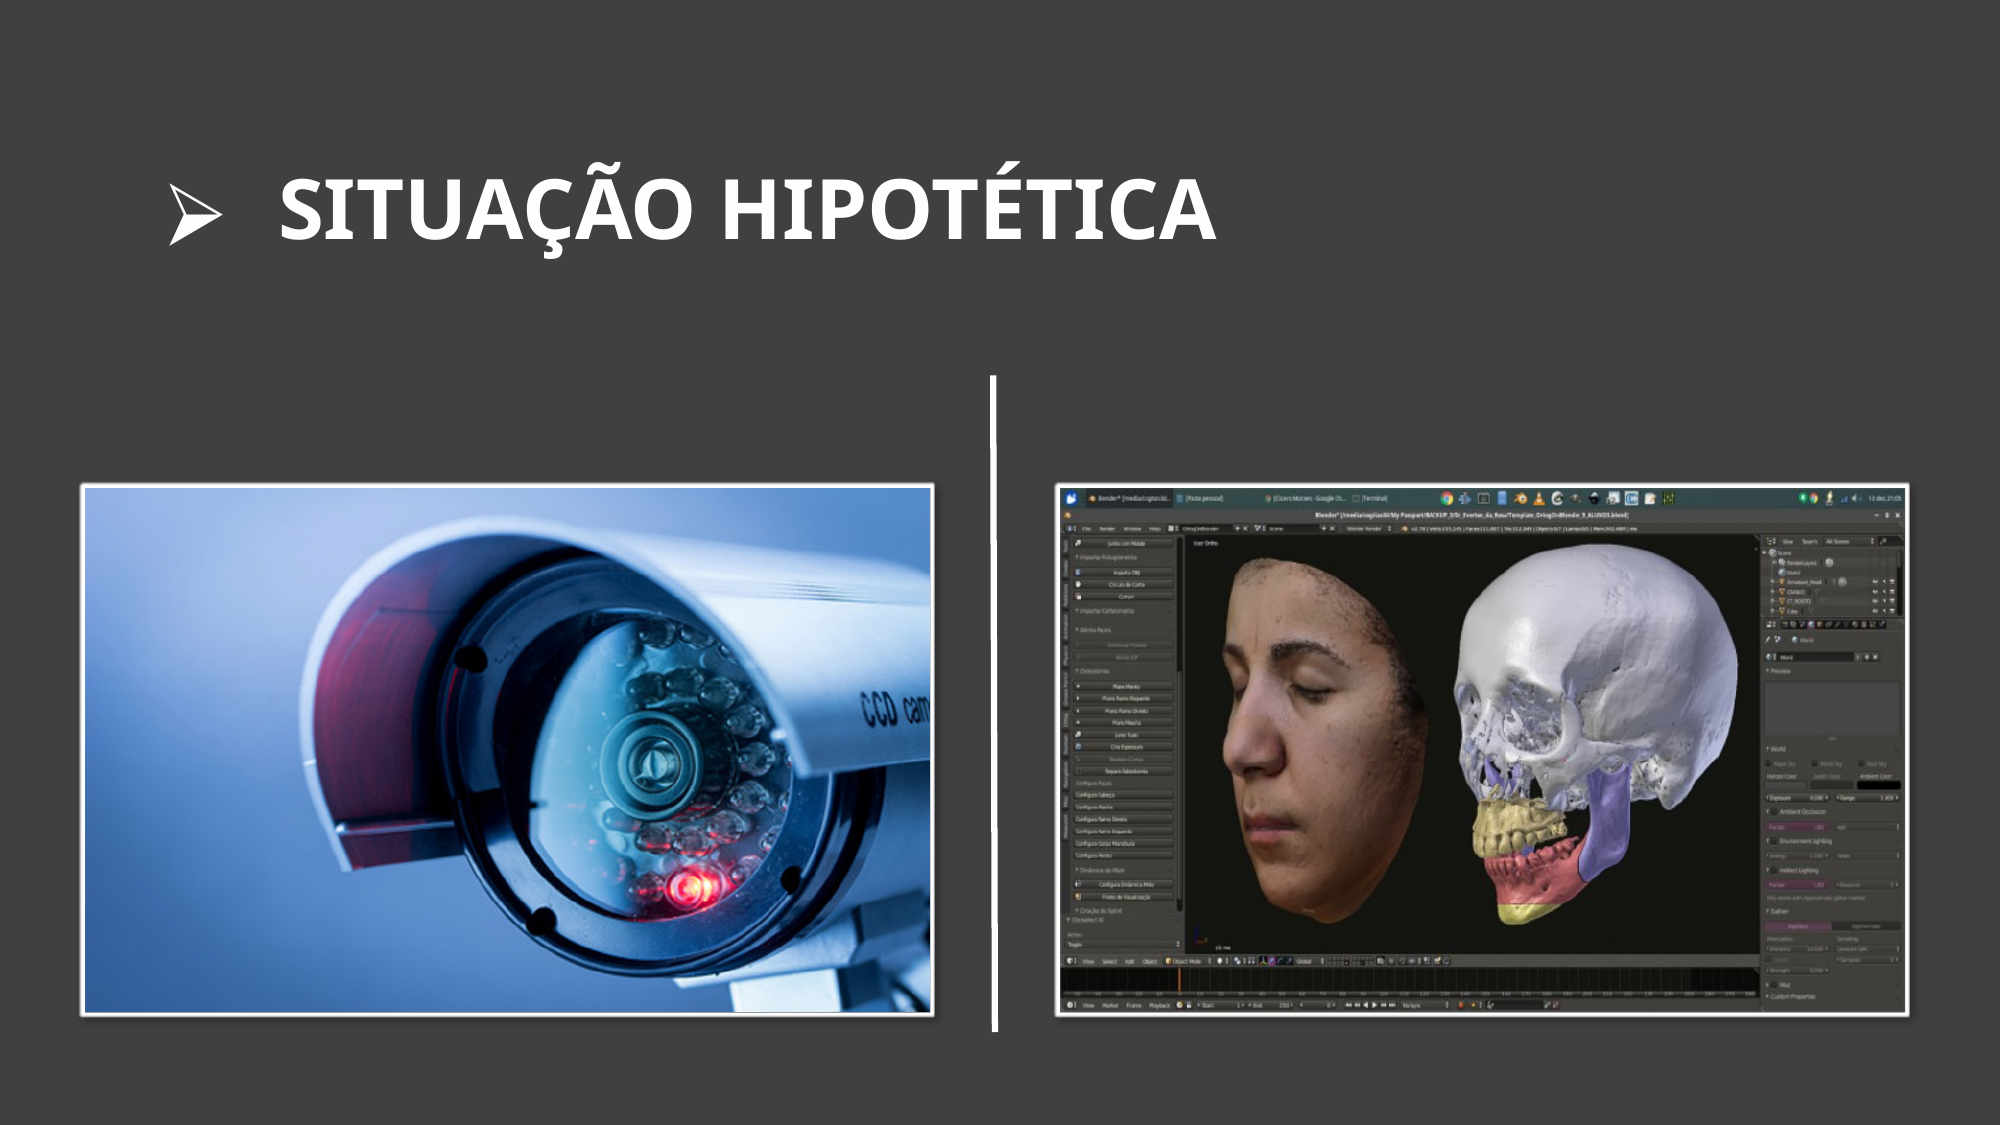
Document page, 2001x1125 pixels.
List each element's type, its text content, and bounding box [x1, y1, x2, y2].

text_box SITUAÇÃO HIPOTÉTICA [150, 92, 1746, 339]
picture [1059, 487, 1905, 1012]
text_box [992, 374, 996, 1033]
picture [84, 487, 930, 1012]
